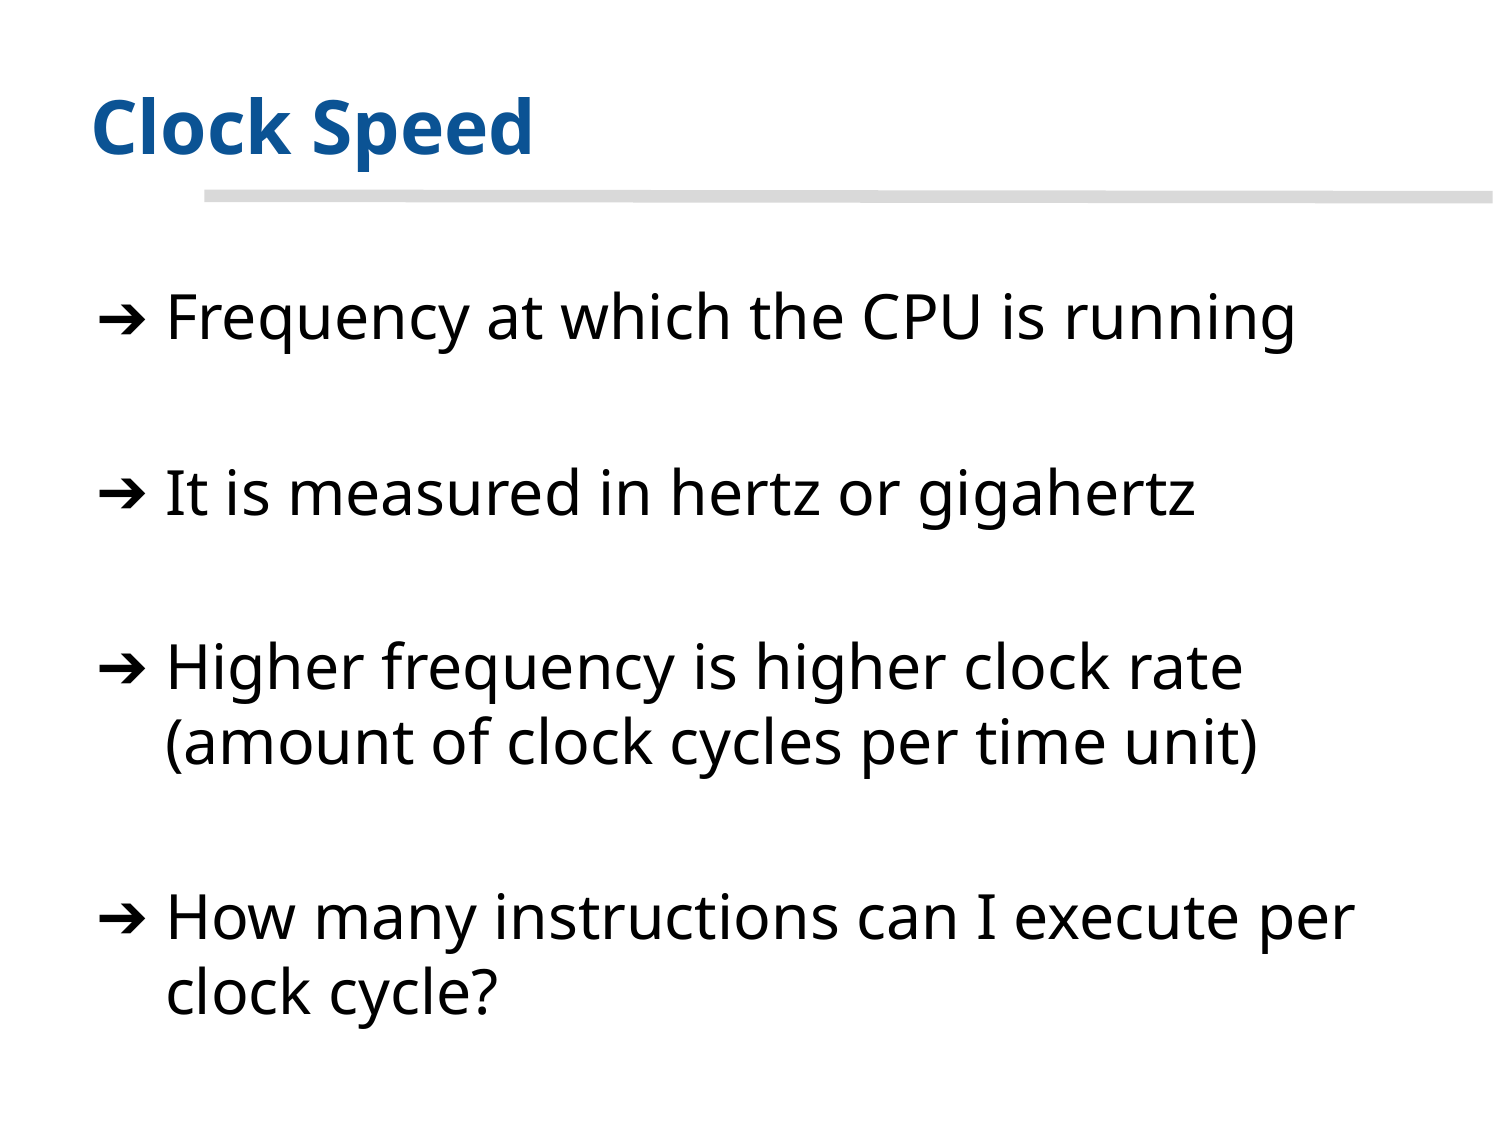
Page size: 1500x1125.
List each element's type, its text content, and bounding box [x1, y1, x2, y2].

list Frequency at which the CPU is running It is measured in hertz or gigahertz Higher frequency is higher clock rate (amount of clock cycles per time unit) How many instructions can I execute per clock cycle? [75, 262, 1425, 1078]
title Clock Speed [75, 45, 1425, 185]
